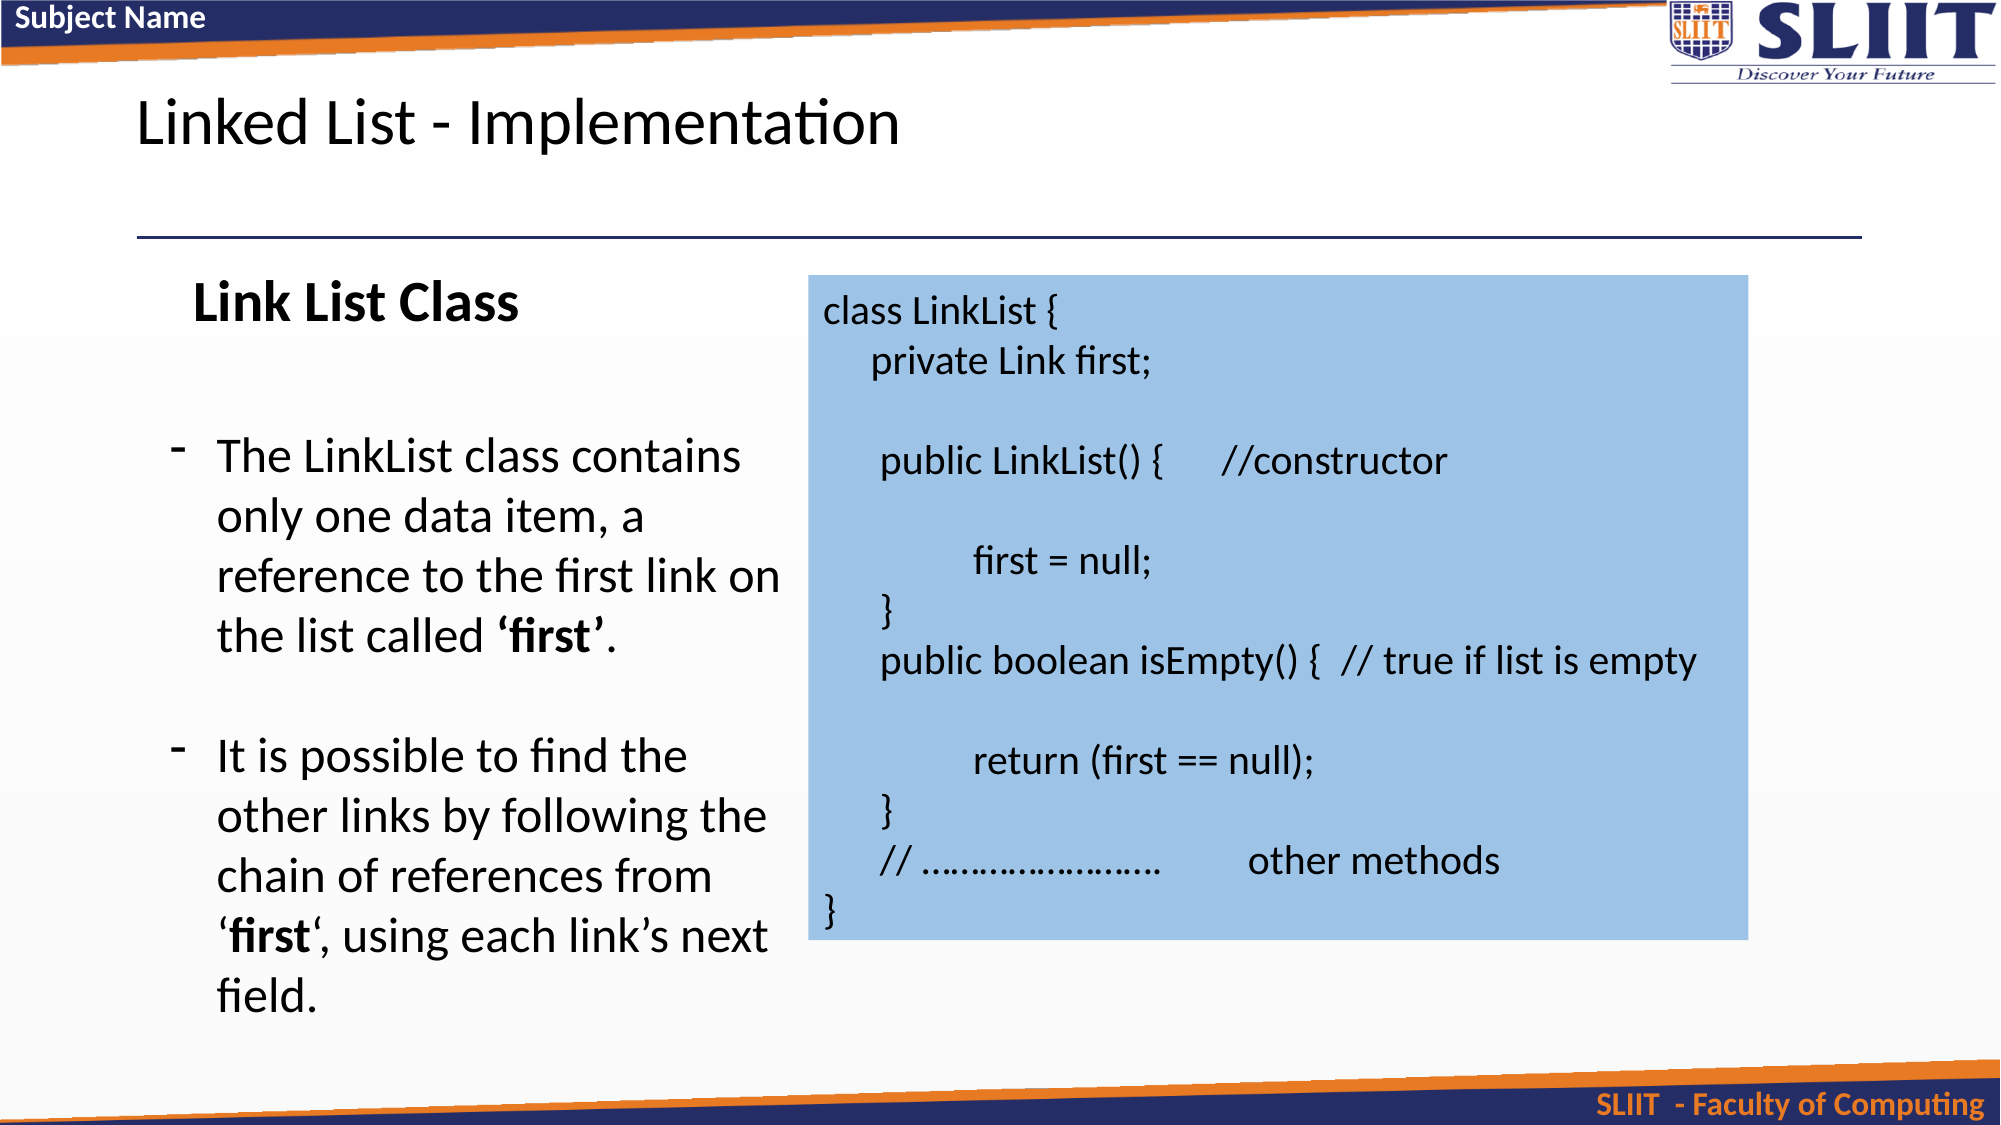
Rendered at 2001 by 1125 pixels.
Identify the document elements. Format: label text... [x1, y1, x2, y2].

text_box Link List Class [178, 255, 809, 340]
picture [3, 2, 1665, 75]
text_box class LinkList { private Link first; public LinkList() { //constructor first = null; } public boolean isEmpty() { // true if list is empty return (first == null); } // ……………………. other methods } [808, 275, 1749, 941]
picture [1666, 0, 2000, 84]
picture [0, 1050, 2000, 1125]
title Linked List - Implementation [121, 13, 1847, 232]
text_box The LinkList class contains only one data item, a reference to the first link on the list called ‘first’. It is possible to find the other links by following the chain of references from ‘first‘, using each link’s next field. [155, 414, 809, 1075]
